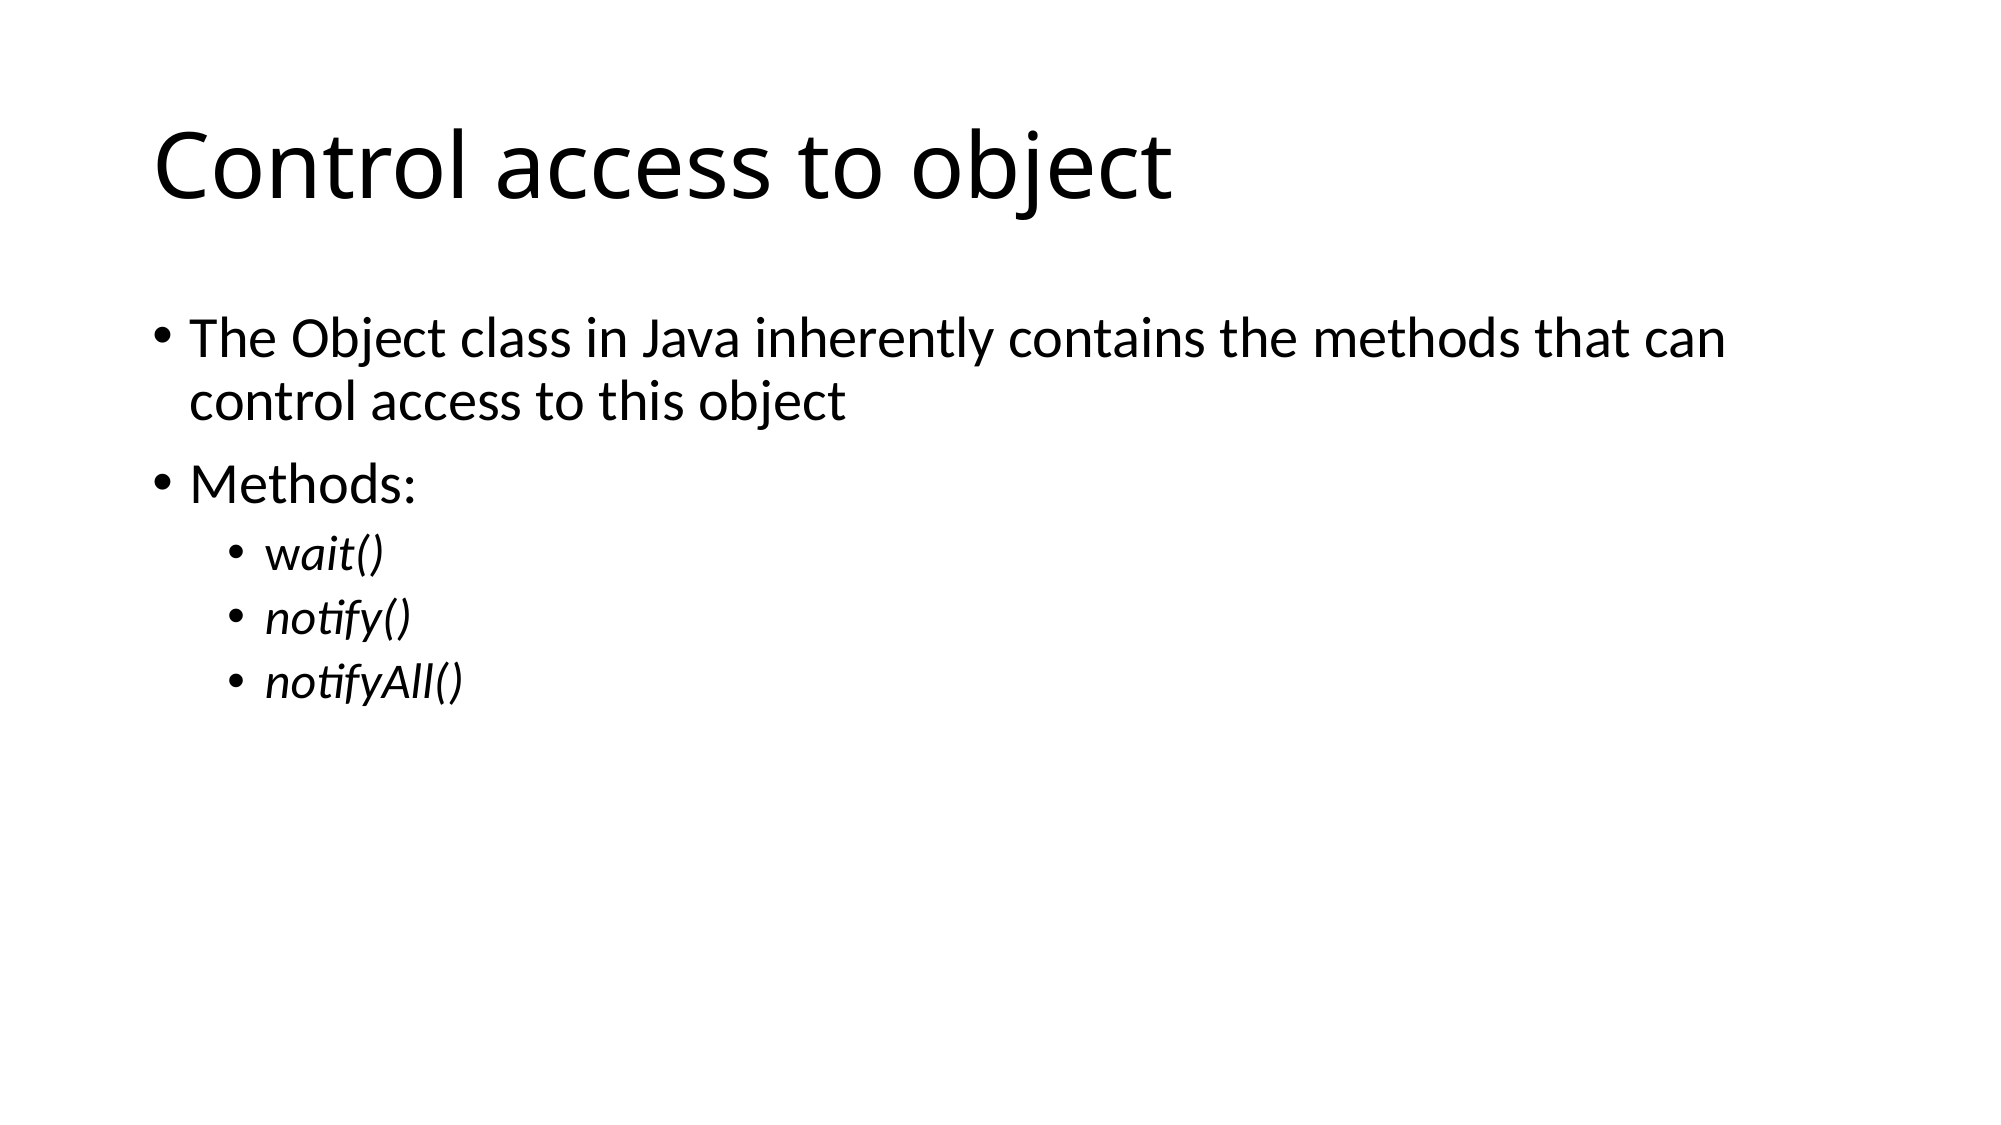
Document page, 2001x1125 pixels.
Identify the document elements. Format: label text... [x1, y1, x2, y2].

list The Object class in Java inherently contains the methods that can control access to this object Methods: wait() notify() notifyAll() [137, 299, 1863, 1014]
title Control access to object [137, 59, 1863, 278]
